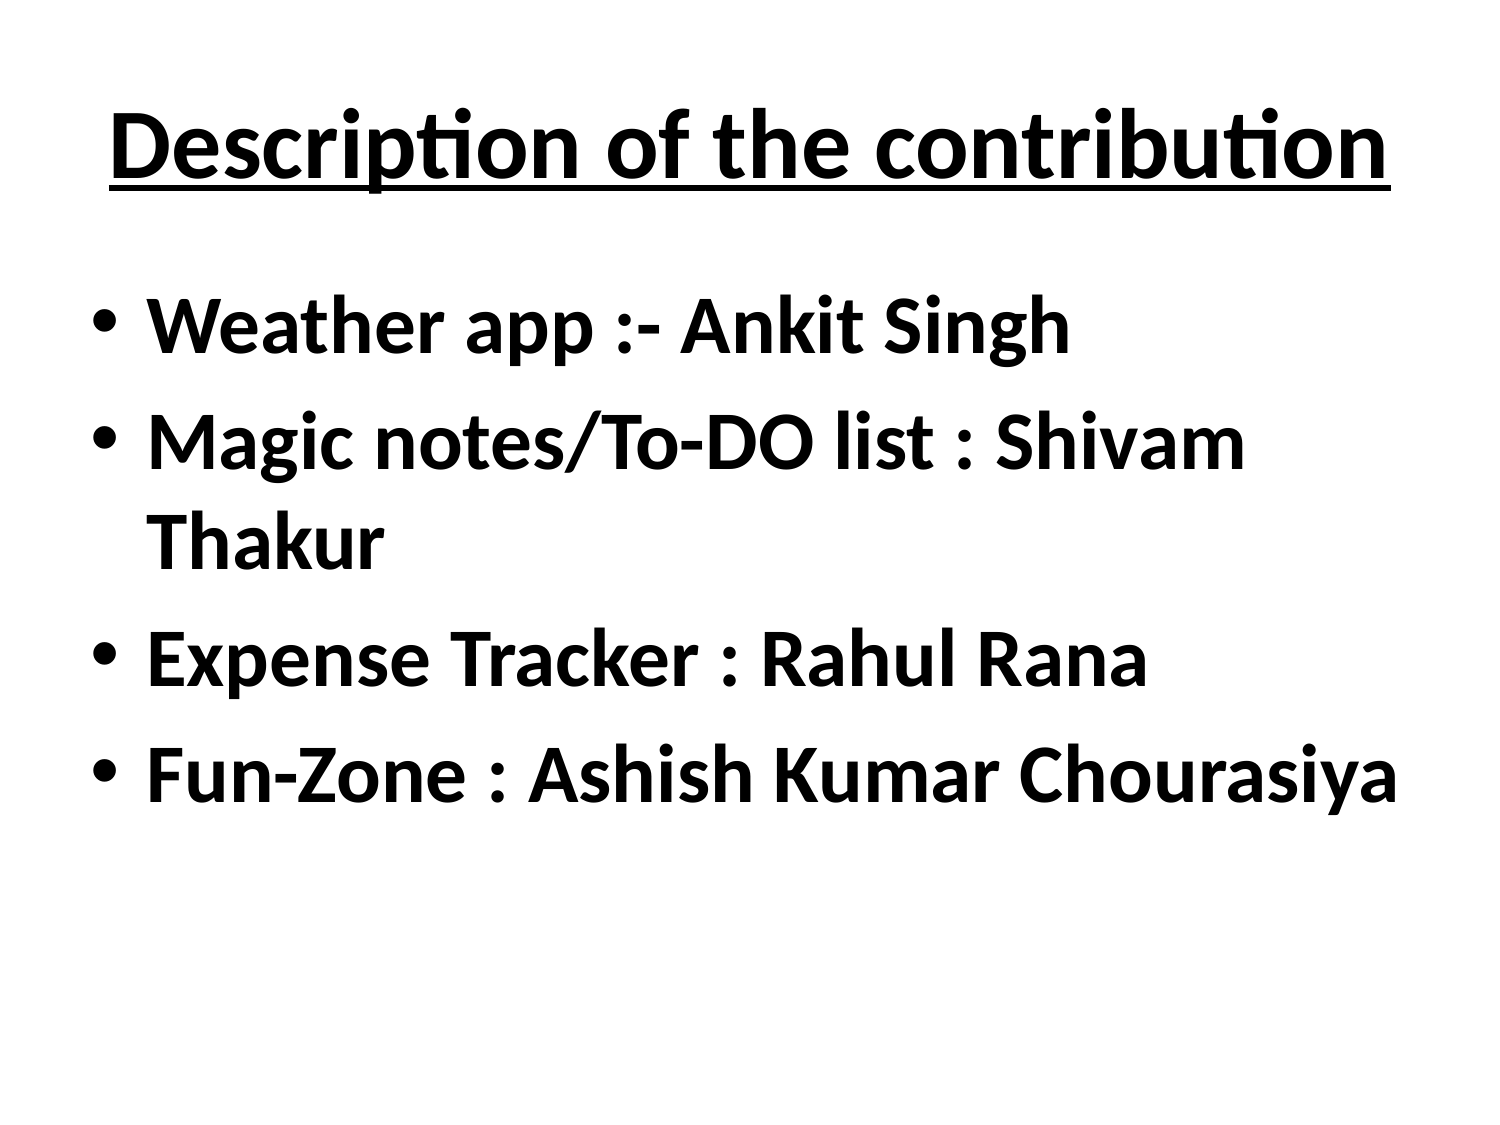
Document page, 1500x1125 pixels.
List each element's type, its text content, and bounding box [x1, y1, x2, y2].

title Description of the contribution [75, 45, 1425, 233]
list Weather app :- Ankit Singh Magic notes/To-DO list : Shivam Thakur Expense Tracker : Rahul Rana Fun-Zone : Ashish Kumar Chourasiya [75, 262, 1425, 1005]
